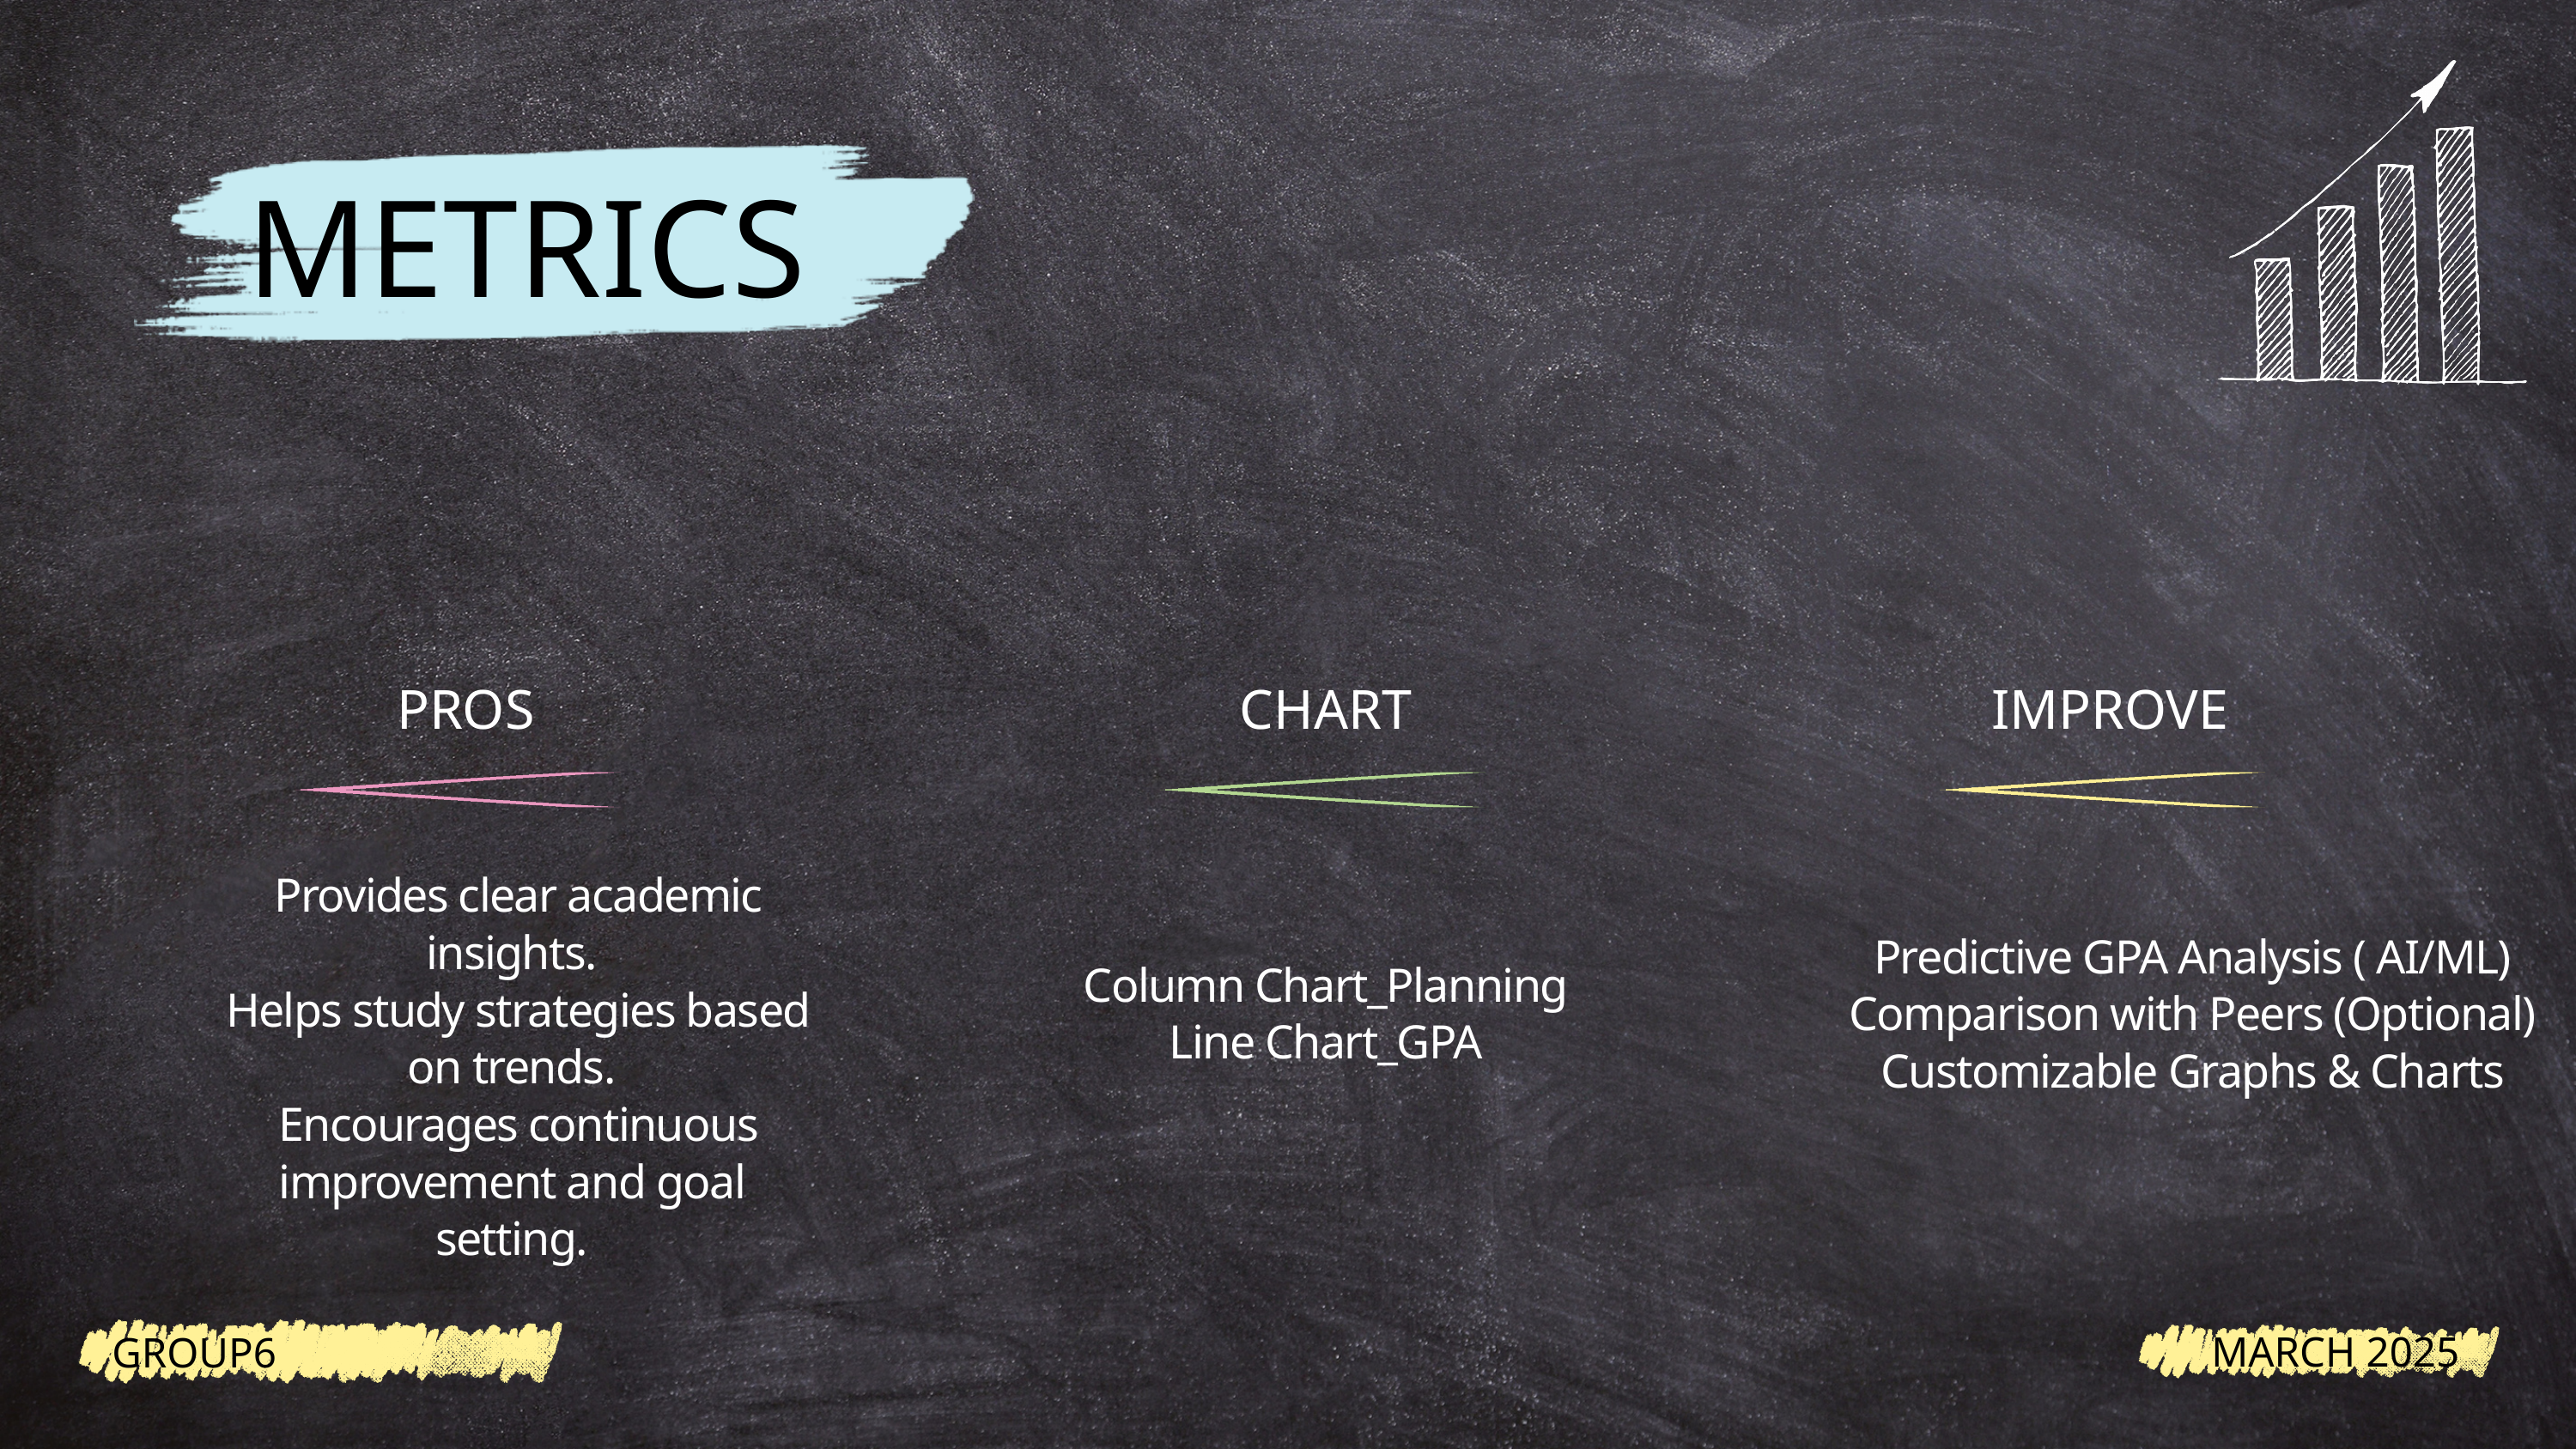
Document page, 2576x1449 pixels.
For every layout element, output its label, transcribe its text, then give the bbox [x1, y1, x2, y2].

text_box [2409, 1324, 2500, 1379]
text_box PROS [123, 681, 809, 741]
text_box GROUP6 [112, 1331, 738, 1376]
text_box [78, 1319, 240, 1384]
text_box METRICS [246, 177, 1405, 325]
text_box IMPROVE [1767, 681, 2453, 741]
text_box Provides clear academic insights. Helps study strategies based on trends. Encourages continuous improvement and goal setting. [197, 864, 826, 1323]
text_box [2217, 57, 2527, 385]
text_box [2138, 1324, 2409, 1330]
text_box [1159, 772, 1492, 808]
text_box [240, 1319, 562, 1331]
text_box MARCH 2025 [1835, 1330, 2460, 1375]
text_box [134, 144, 975, 343]
text_box [2138, 1375, 2409, 1379]
text_box Predictive GPA Analysis ( AI/ML) Comparison with Peers (Optional) Customizable Graphs & Charts [1767, 925, 2576, 1155]
text_box CHART [982, 681, 1669, 741]
text_box [240, 1376, 562, 1384]
text_box Column Chart_Planning Line Chart_GPA [860, 954, 1767, 1069]
text_box [0, 0, 2576, 1449]
text_box [1940, 772, 2272, 808]
text_box [295, 772, 628, 808]
